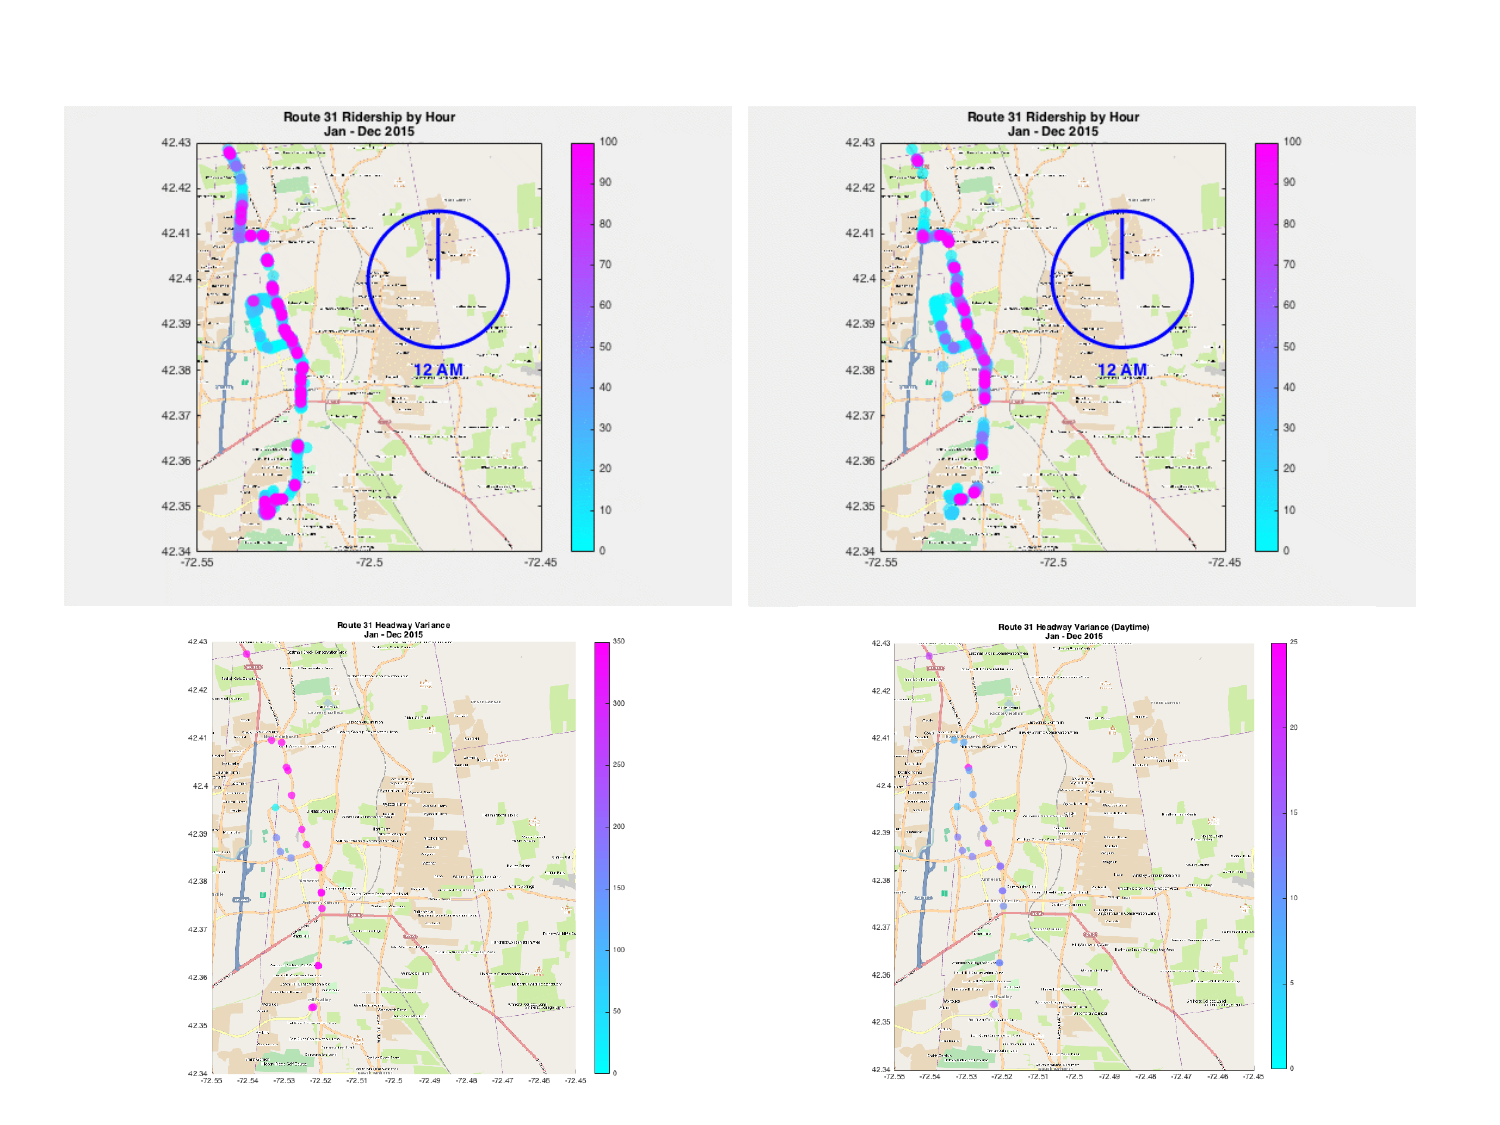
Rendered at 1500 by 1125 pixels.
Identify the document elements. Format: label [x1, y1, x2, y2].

picture [64, 106, 1416, 1125]
